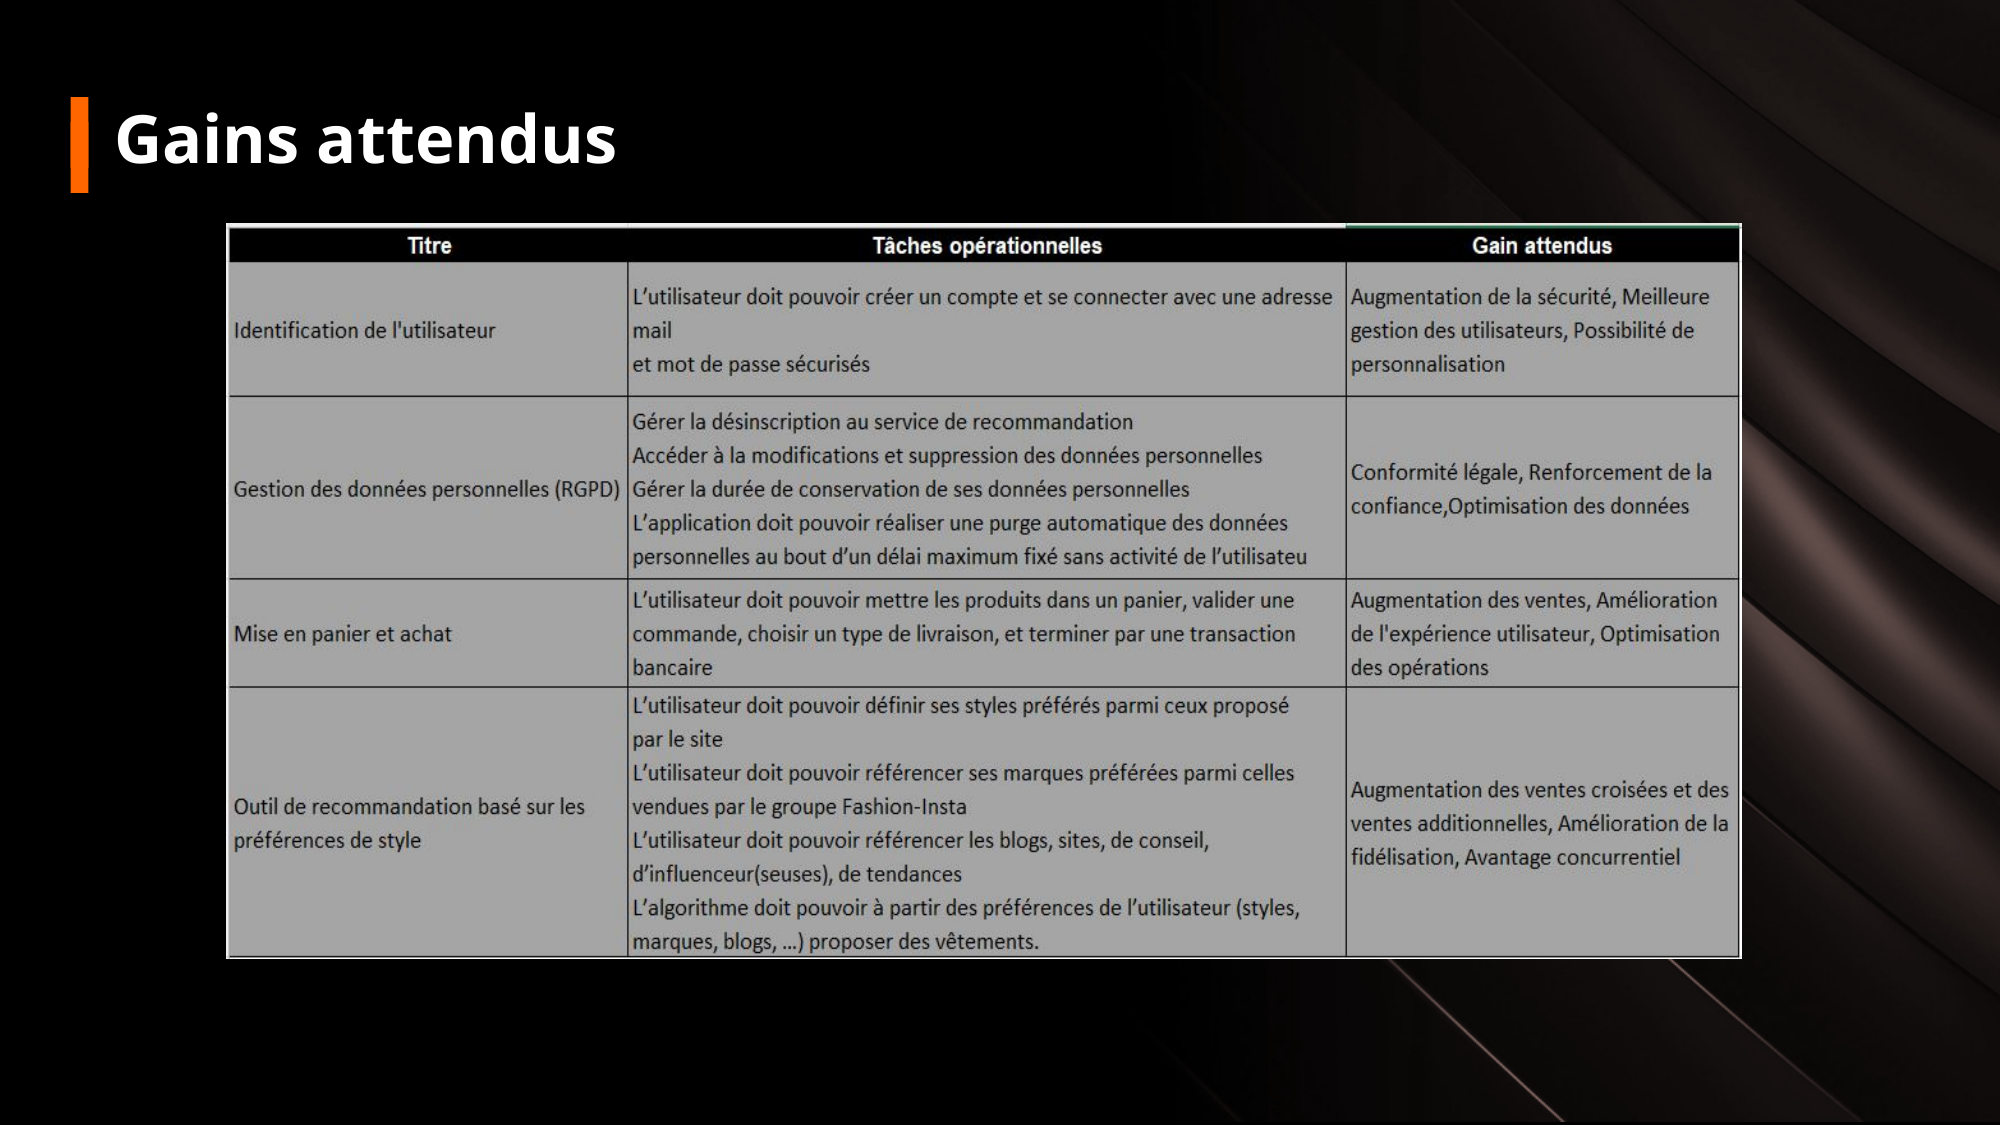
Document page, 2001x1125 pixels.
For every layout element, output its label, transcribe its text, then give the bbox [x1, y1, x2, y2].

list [226, 223, 1742, 959]
title Gains attendus [114, 59, 1886, 178]
